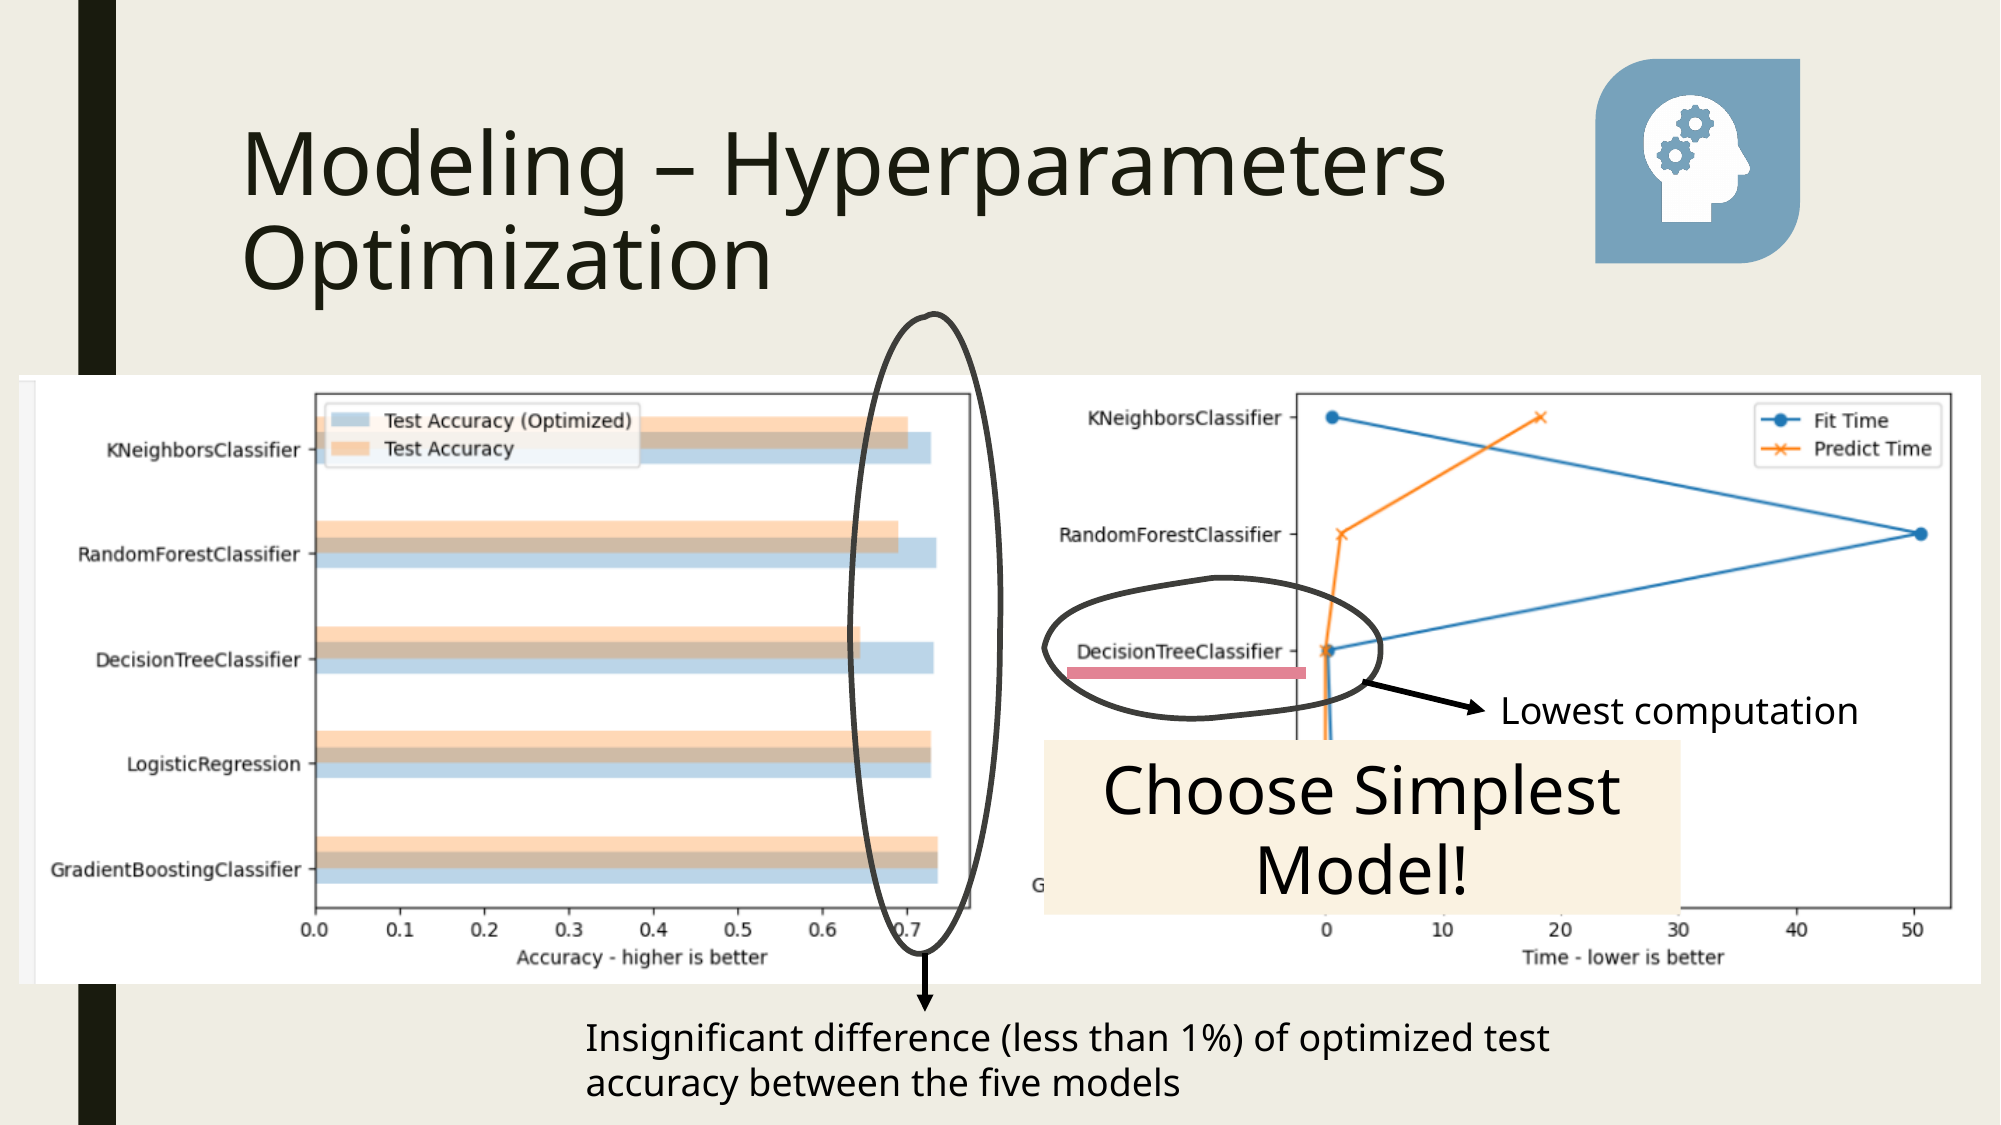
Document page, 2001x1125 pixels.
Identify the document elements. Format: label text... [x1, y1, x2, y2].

title Modeling – Hyperparameters Optimization [225, 112, 1578, 317]
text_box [1362, 681, 1486, 712]
text_box [878, 311, 977, 375]
picture [19, 375, 1981, 984]
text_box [1595, 58, 1800, 264]
text_box Insignificant difference (less than 1%) of optimized test accuracy between the five models [570, 1006, 1658, 1112]
